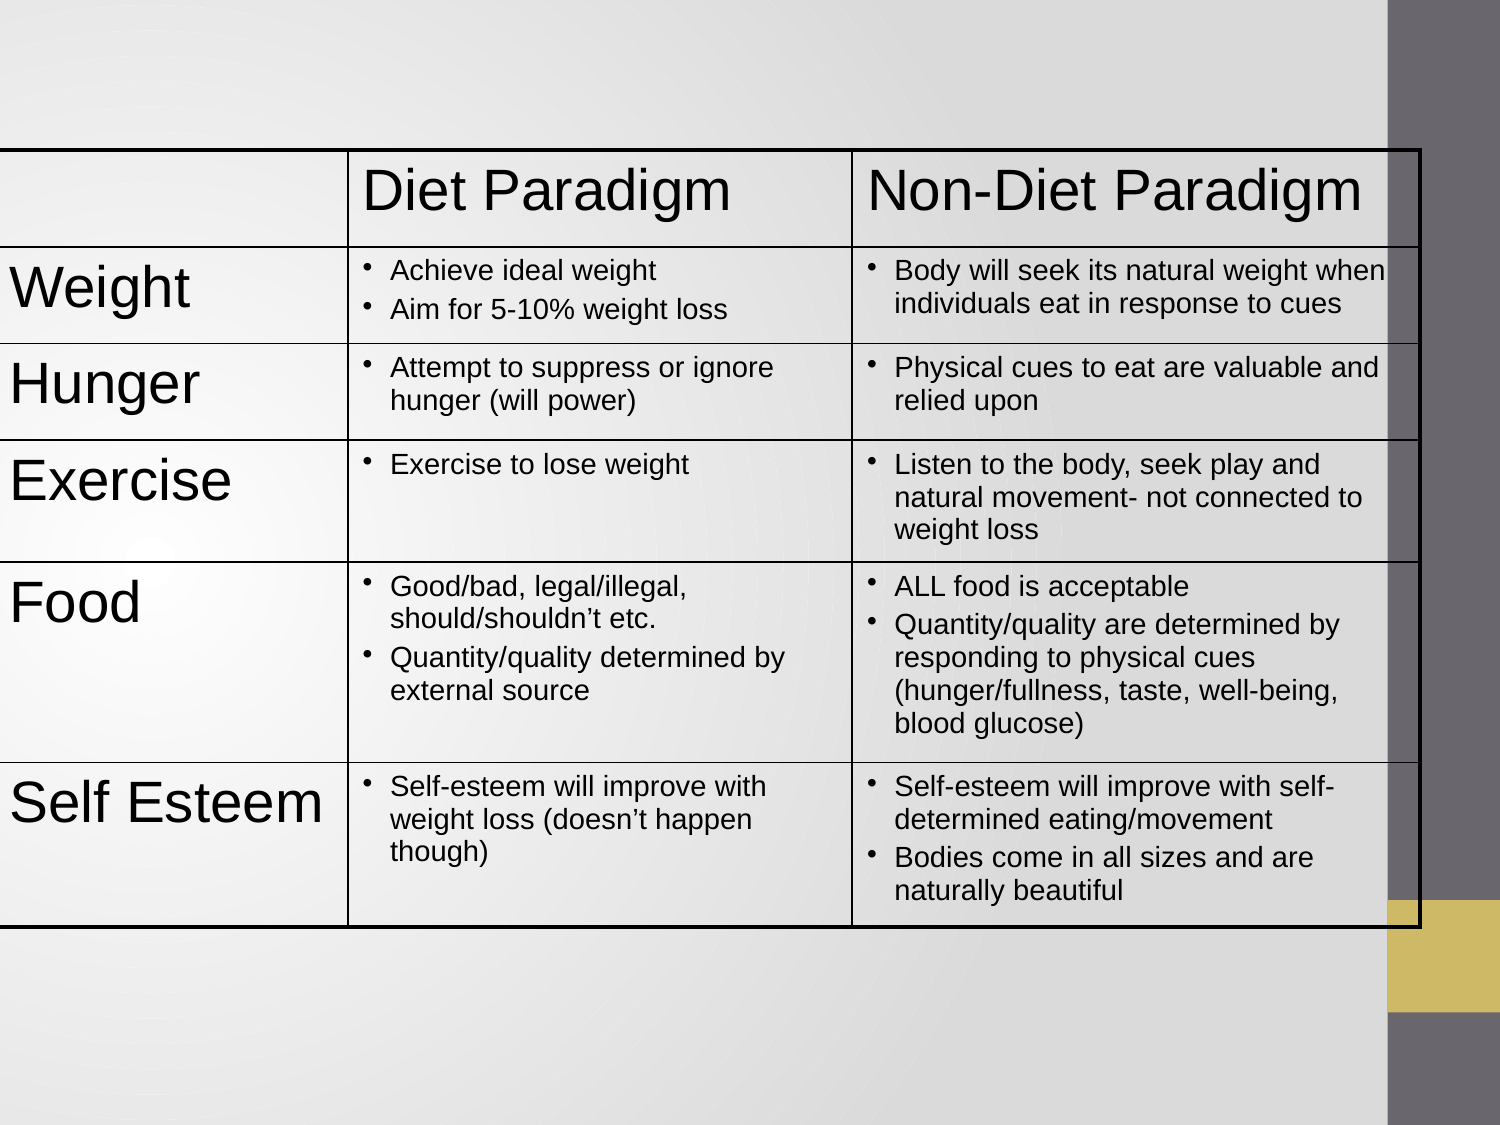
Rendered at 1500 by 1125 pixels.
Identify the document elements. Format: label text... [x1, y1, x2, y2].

table_cell Exercise [0, 441, 347, 561]
table_header Non-Diet Paradigm [853, 152, 1418, 246]
table_cell Body will seek its natural weight when individuals eat in response to cues [853, 248, 1418, 343]
table_cell Exercise to lose weight [349, 441, 851, 561]
table_cell ALL food is acceptable Quantity/quality are determined by responding to physical cues (hunger/fullness, taste, well-being, blood glucose) [853, 563, 1418, 762]
table_cell Self Esteem [0, 763, 347, 925]
table_cell Weight [0, 248, 347, 343]
table_header Diet Paradigm [349, 152, 851, 246]
table_cell Hunger [0, 344, 347, 439]
table_cell Attempt to suppress or ignore hunger (will power) [349, 344, 851, 439]
table_cell Achieve ideal weight Aim for 5-10% weight loss [349, 248, 851, 343]
table_cell Self-esteem will improve with weight loss (doesn’t happen though) [349, 763, 851, 925]
table_cell Physical cues to eat are valuable and relied upon [853, 344, 1418, 439]
table_cell Listen to the body, seek play and natural movement- not connected to weight loss [853, 441, 1418, 561]
table_cell Self-esteem will improve with self-determined eating/movement Bodies come in all sizes and are naturally beautiful [853, 763, 1418, 925]
table_cell Good/bad, legal/illegal, should/shouldn’t etc. Quantity/quality determined by external source [349, 563, 851, 762]
table_cell Food [0, 563, 347, 762]
table_header [0, 152, 347, 246]
